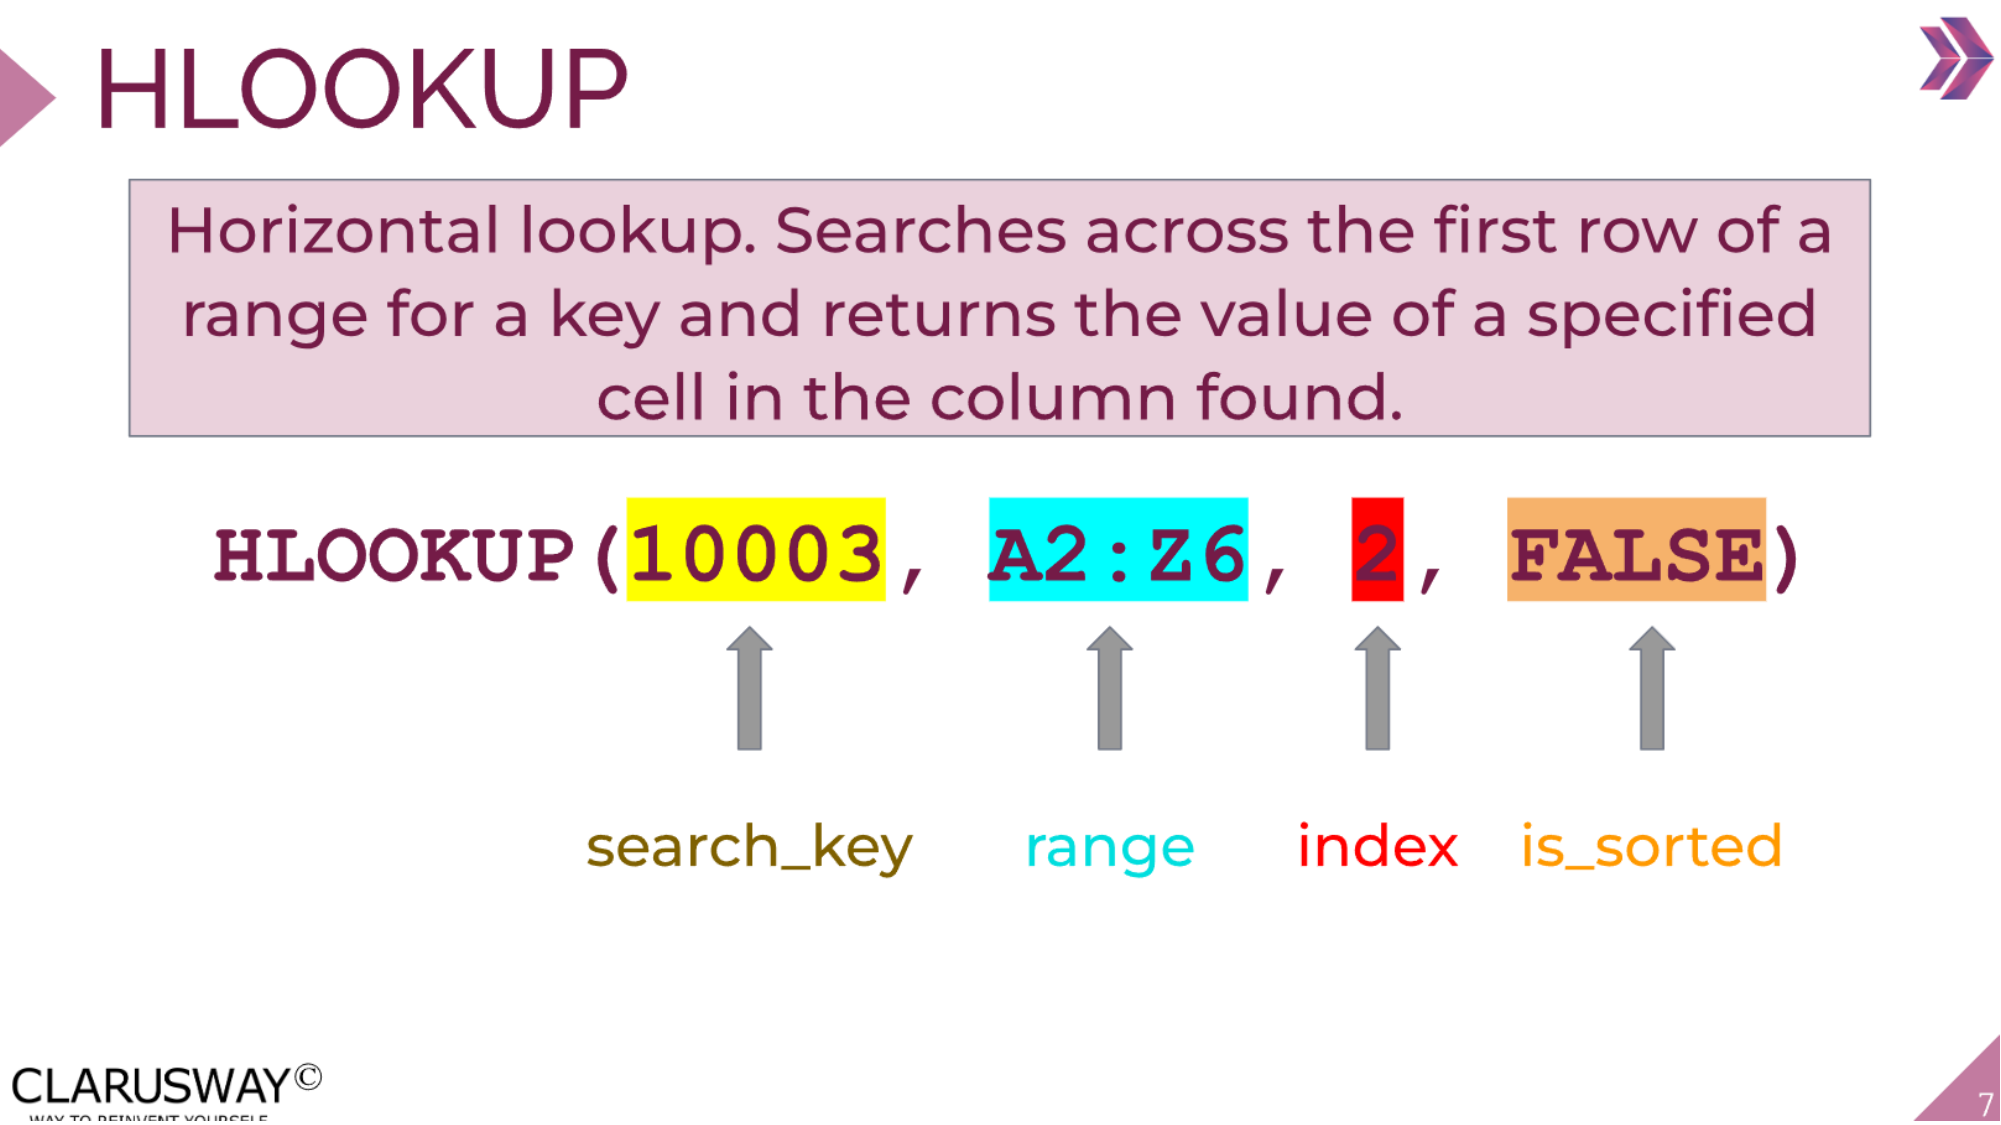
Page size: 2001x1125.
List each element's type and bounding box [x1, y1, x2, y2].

list [0, 13, 2000, 1121]
